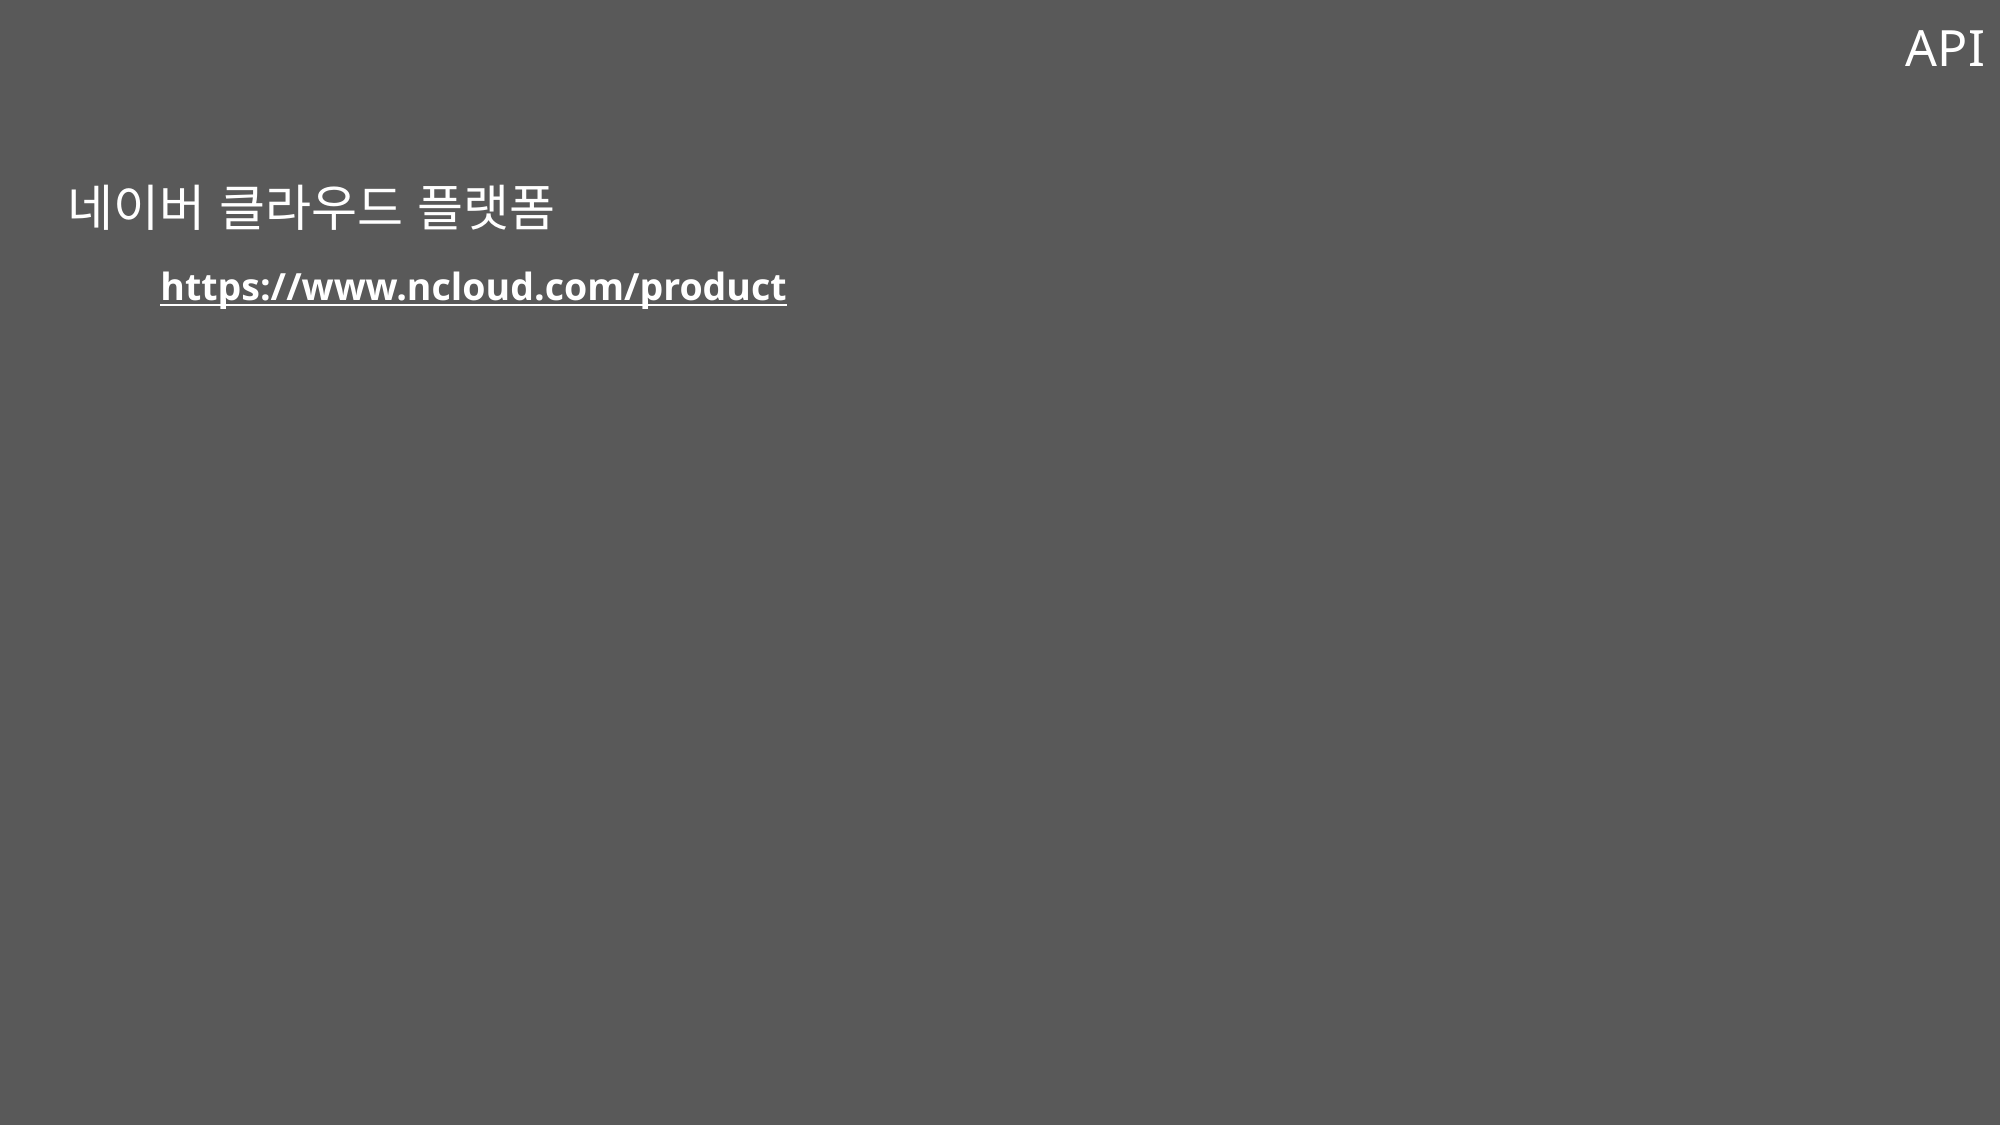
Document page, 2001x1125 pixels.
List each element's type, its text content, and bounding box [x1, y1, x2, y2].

text_box API [919, 15, 2000, 192]
text_box 네이버 클라우드 플랫폼 [53, 175, 1247, 502]
text_box https://www.ncloud.com/product [145, 255, 1154, 322]
